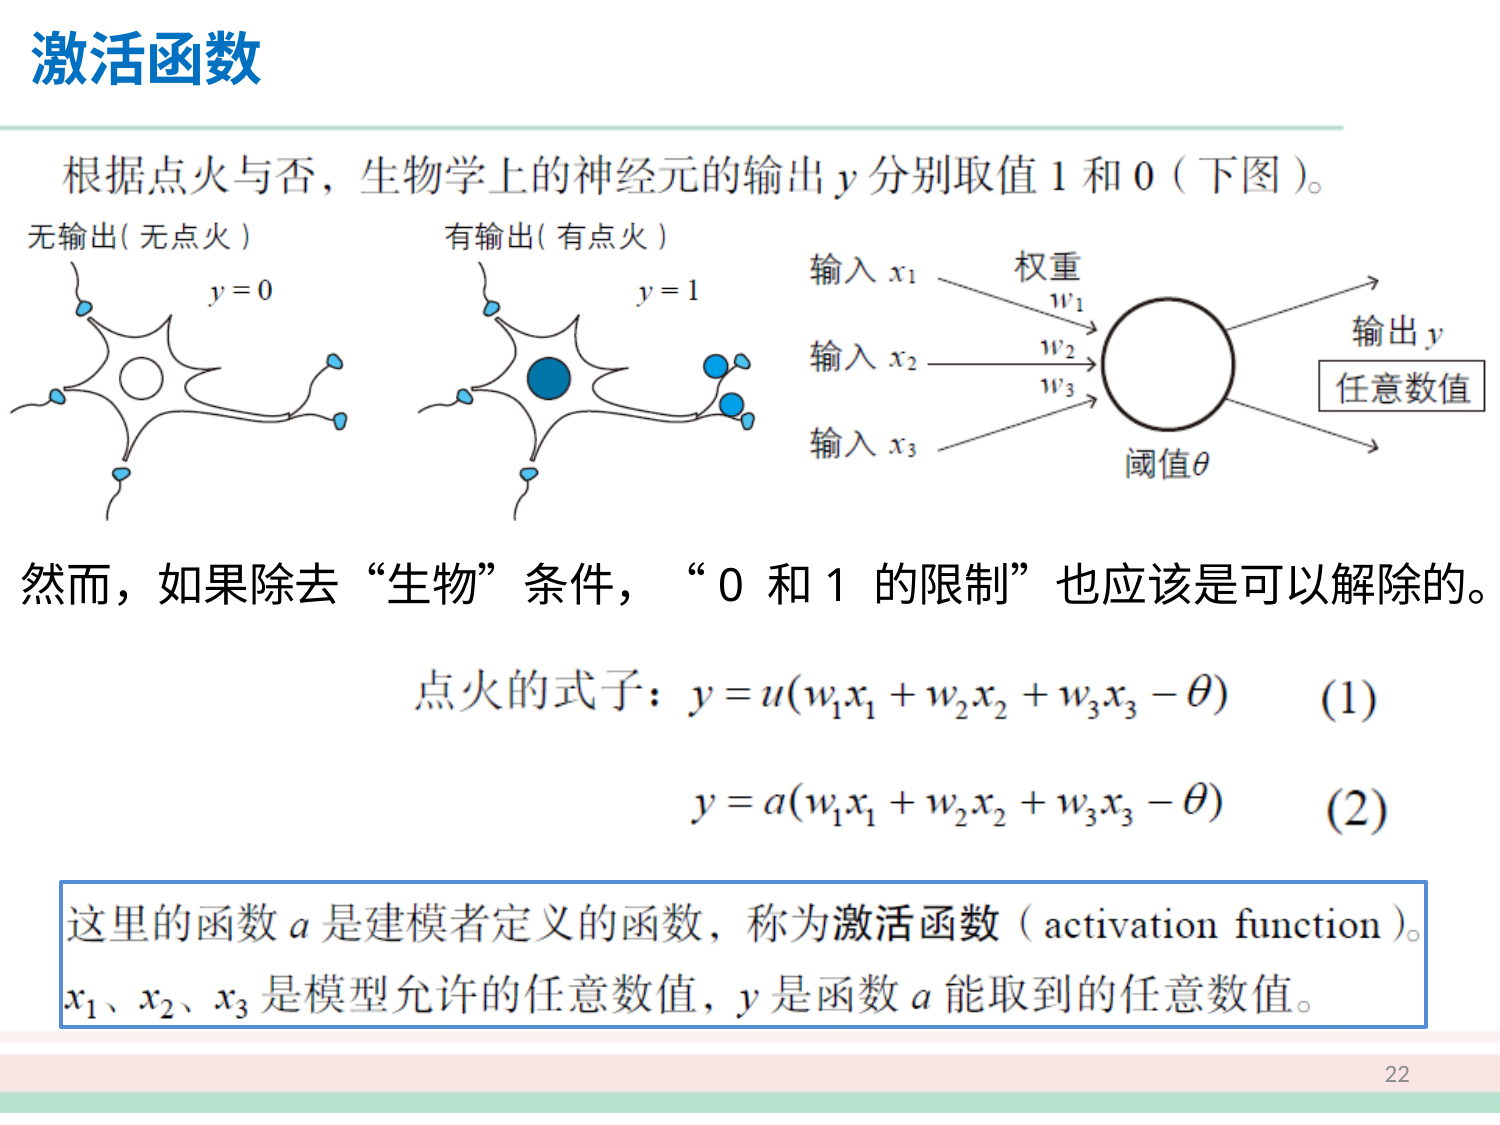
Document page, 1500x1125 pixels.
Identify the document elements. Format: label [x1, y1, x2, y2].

text_box [676, 762, 1410, 852]
picture [0, 12, 1500, 1113]
text_box [412, 635, 1412, 751]
